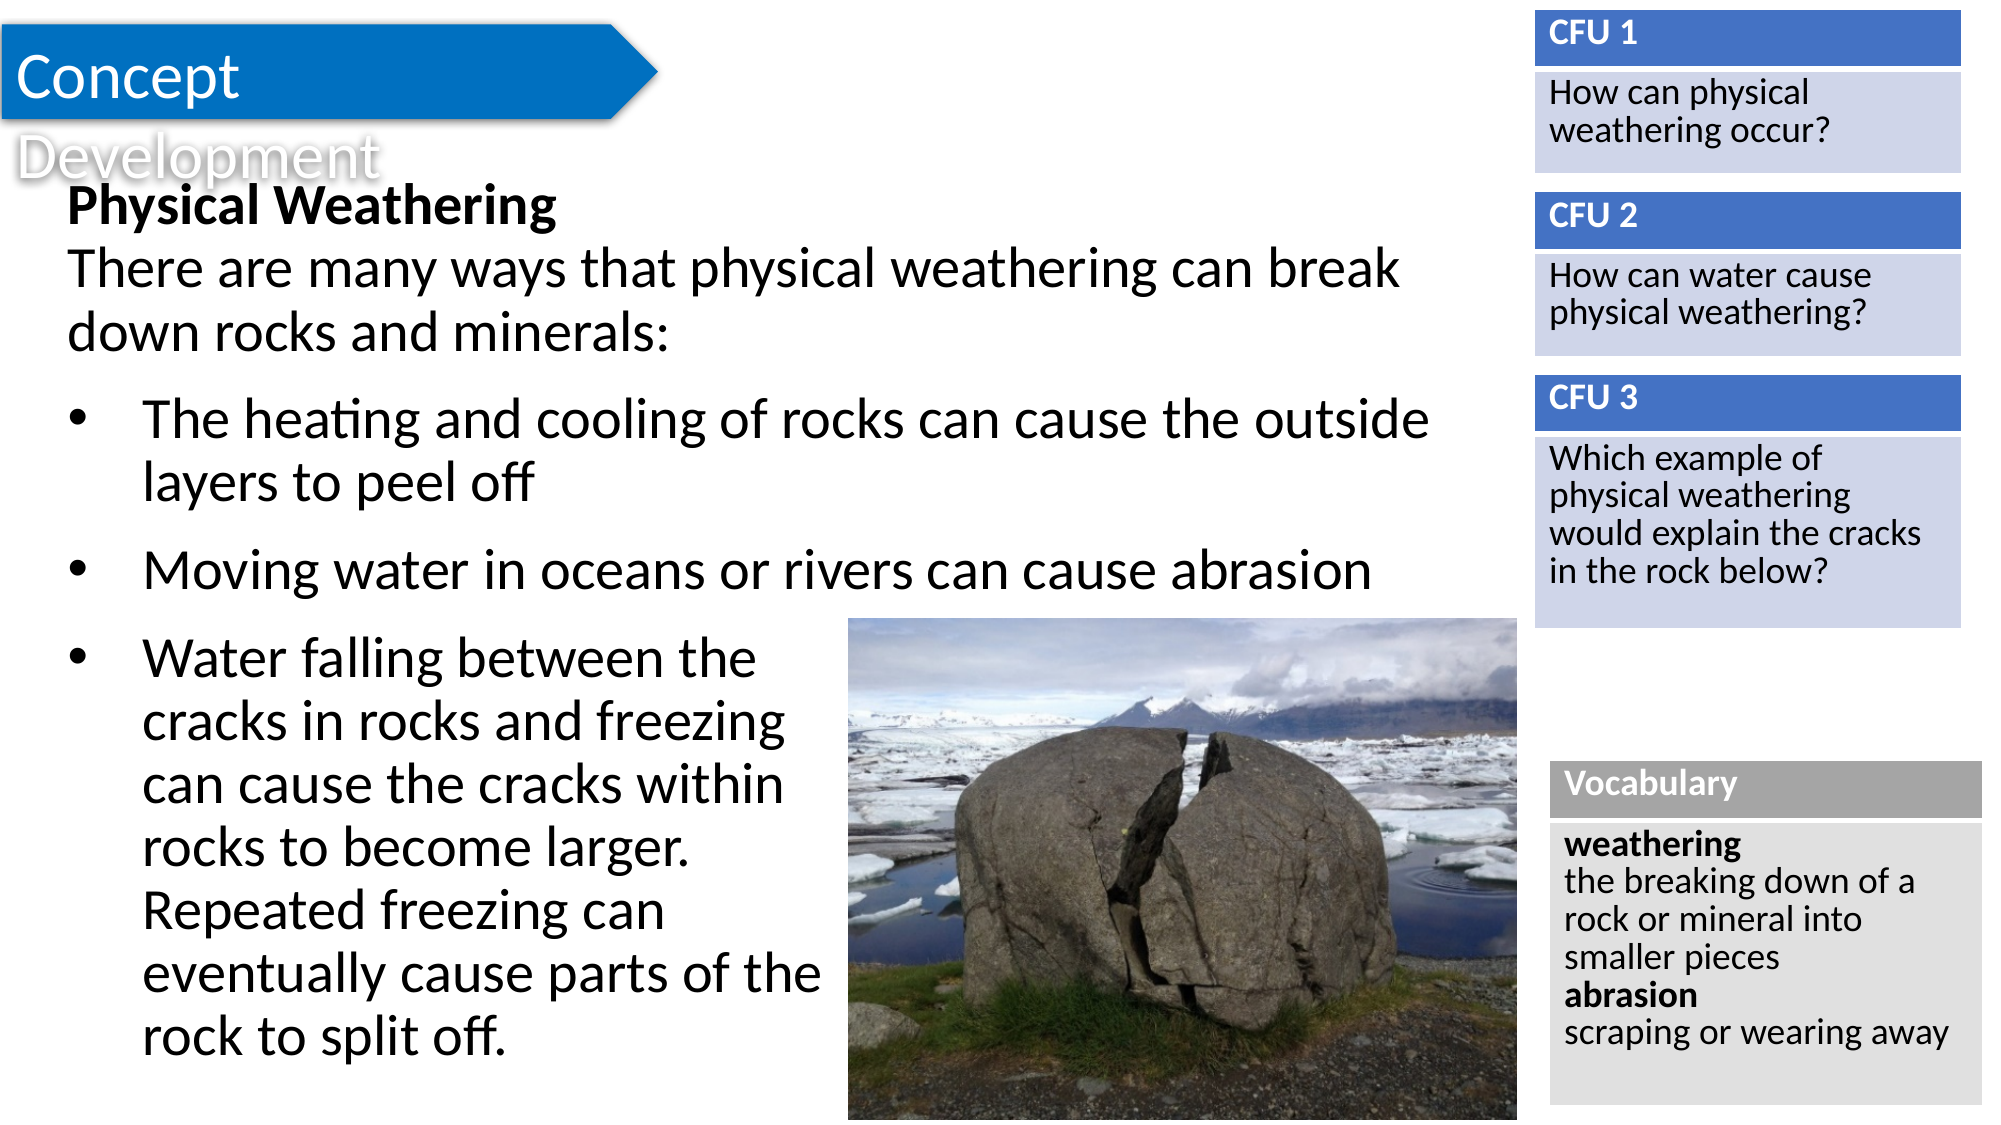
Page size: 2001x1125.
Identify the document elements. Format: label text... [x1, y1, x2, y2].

table_cell How can physical weathering occur? [1535, 72, 1961, 173]
table_cell weathering the breaking down of a rock or mineral into smaller pieces abrasion scraping or wearing away [1550, 823, 1982, 1105]
table_header CFU 2 [1535, 192, 1961, 249]
table_cell Which example of physical weathering would explain the cracks in the rock below? [1535, 437, 1961, 628]
picture [847, 618, 1517, 1120]
table_header Vocabulary [1550, 761, 1982, 818]
table_header CFU 1 [1535, 10, 1961, 66]
table_header CFU 3 [1535, 375, 1961, 431]
text_box Physical Weathering There are many ways that physical weathering can break down rocks and minerals: The heating and cooling of rocks can cause the outside layers to peel off Moving water in oceans or rivers can cause abrasion Water falling between the cracks in rocks and freezing can cause the cracks within rocks to become larger. Repeated freezing can eventually cause parts of the rock to split off. [52, 167, 1517, 933]
text_box Concept Development [1, 24, 658, 119]
table_cell How can water cause physical weathering? [1535, 254, 1961, 356]
